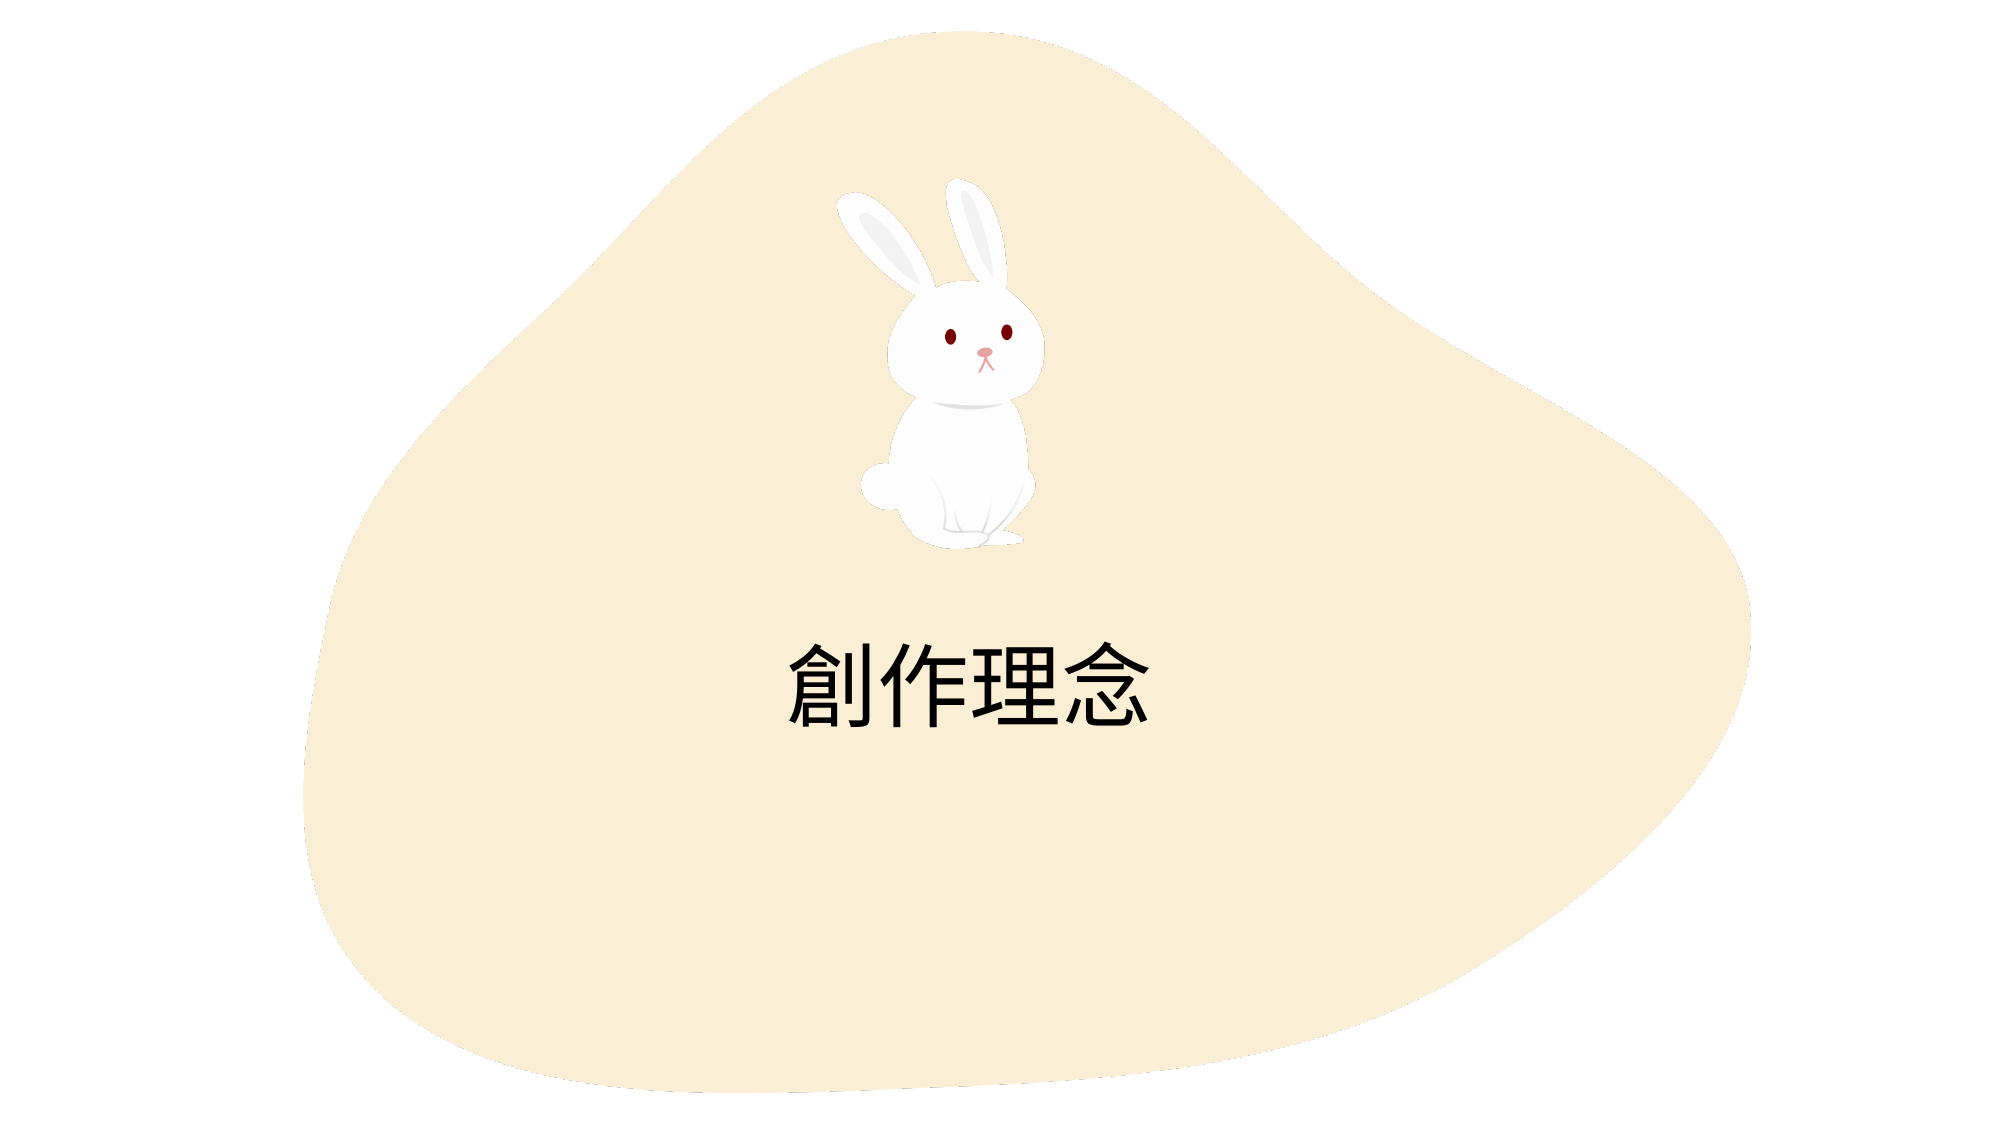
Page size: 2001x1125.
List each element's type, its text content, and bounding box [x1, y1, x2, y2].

title 創作理念 [329, 280, 1610, 748]
picture [303, 31, 1751, 1093]
